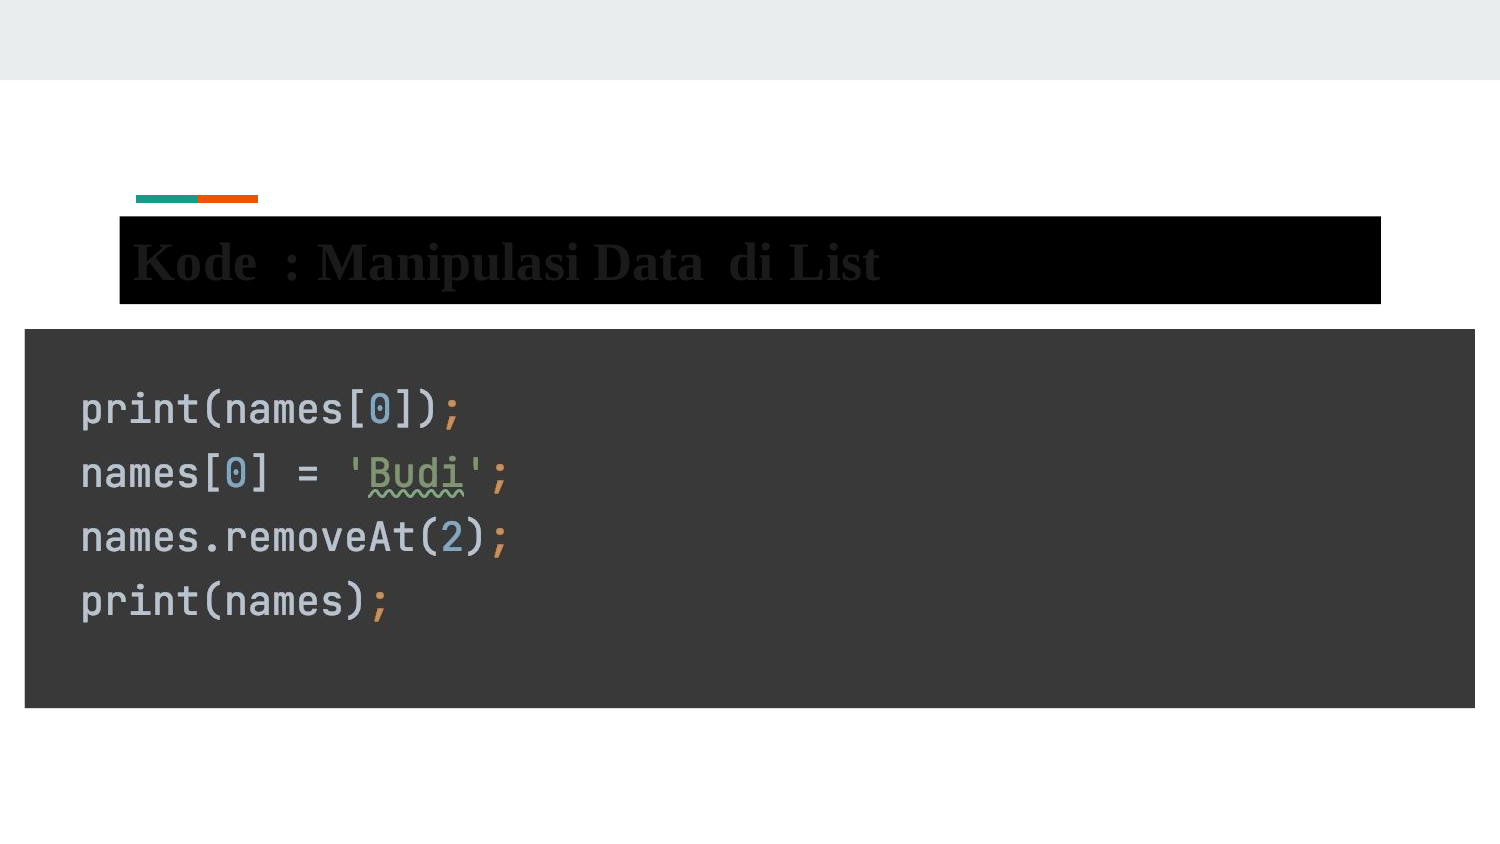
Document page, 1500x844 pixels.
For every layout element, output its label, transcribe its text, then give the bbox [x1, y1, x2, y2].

text_box [0, 0, 1500, 81]
text_box Kode : Manipulasi Data di List [119, 216, 1381, 305]
text_box [24, 329, 1475, 709]
